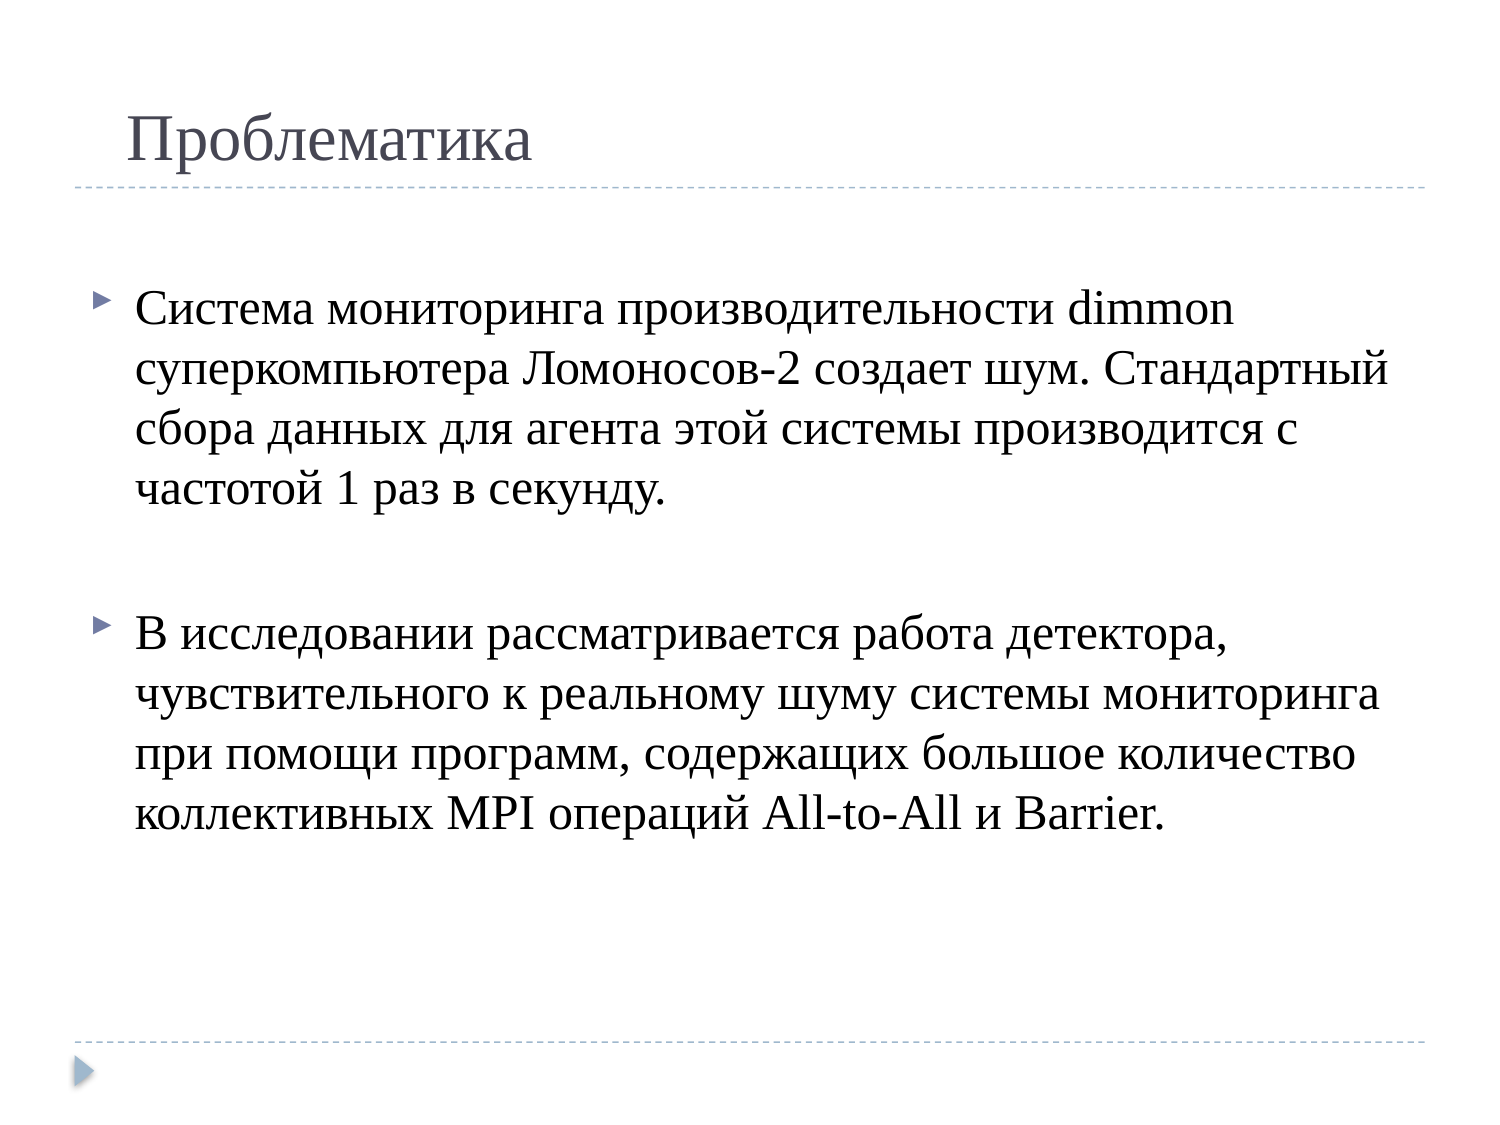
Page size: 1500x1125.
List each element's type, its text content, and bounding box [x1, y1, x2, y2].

list Система мониторинга производительности dimmon суперкомпьютера Ломоносов-2 создает шум. Стандартный сбора данных для агента этой системы производится с частотой 1 раз в секунду. В исследовании рассматривается работа детектора, чувствительного к реальному шуму сиcтемы мониторинга при помощи программ, содержащих большое количество коллективных MPI операций All-to-All и Barrier. [75, 267, 1425, 1010]
title Проблематика [112, 19, 1414, 182]
